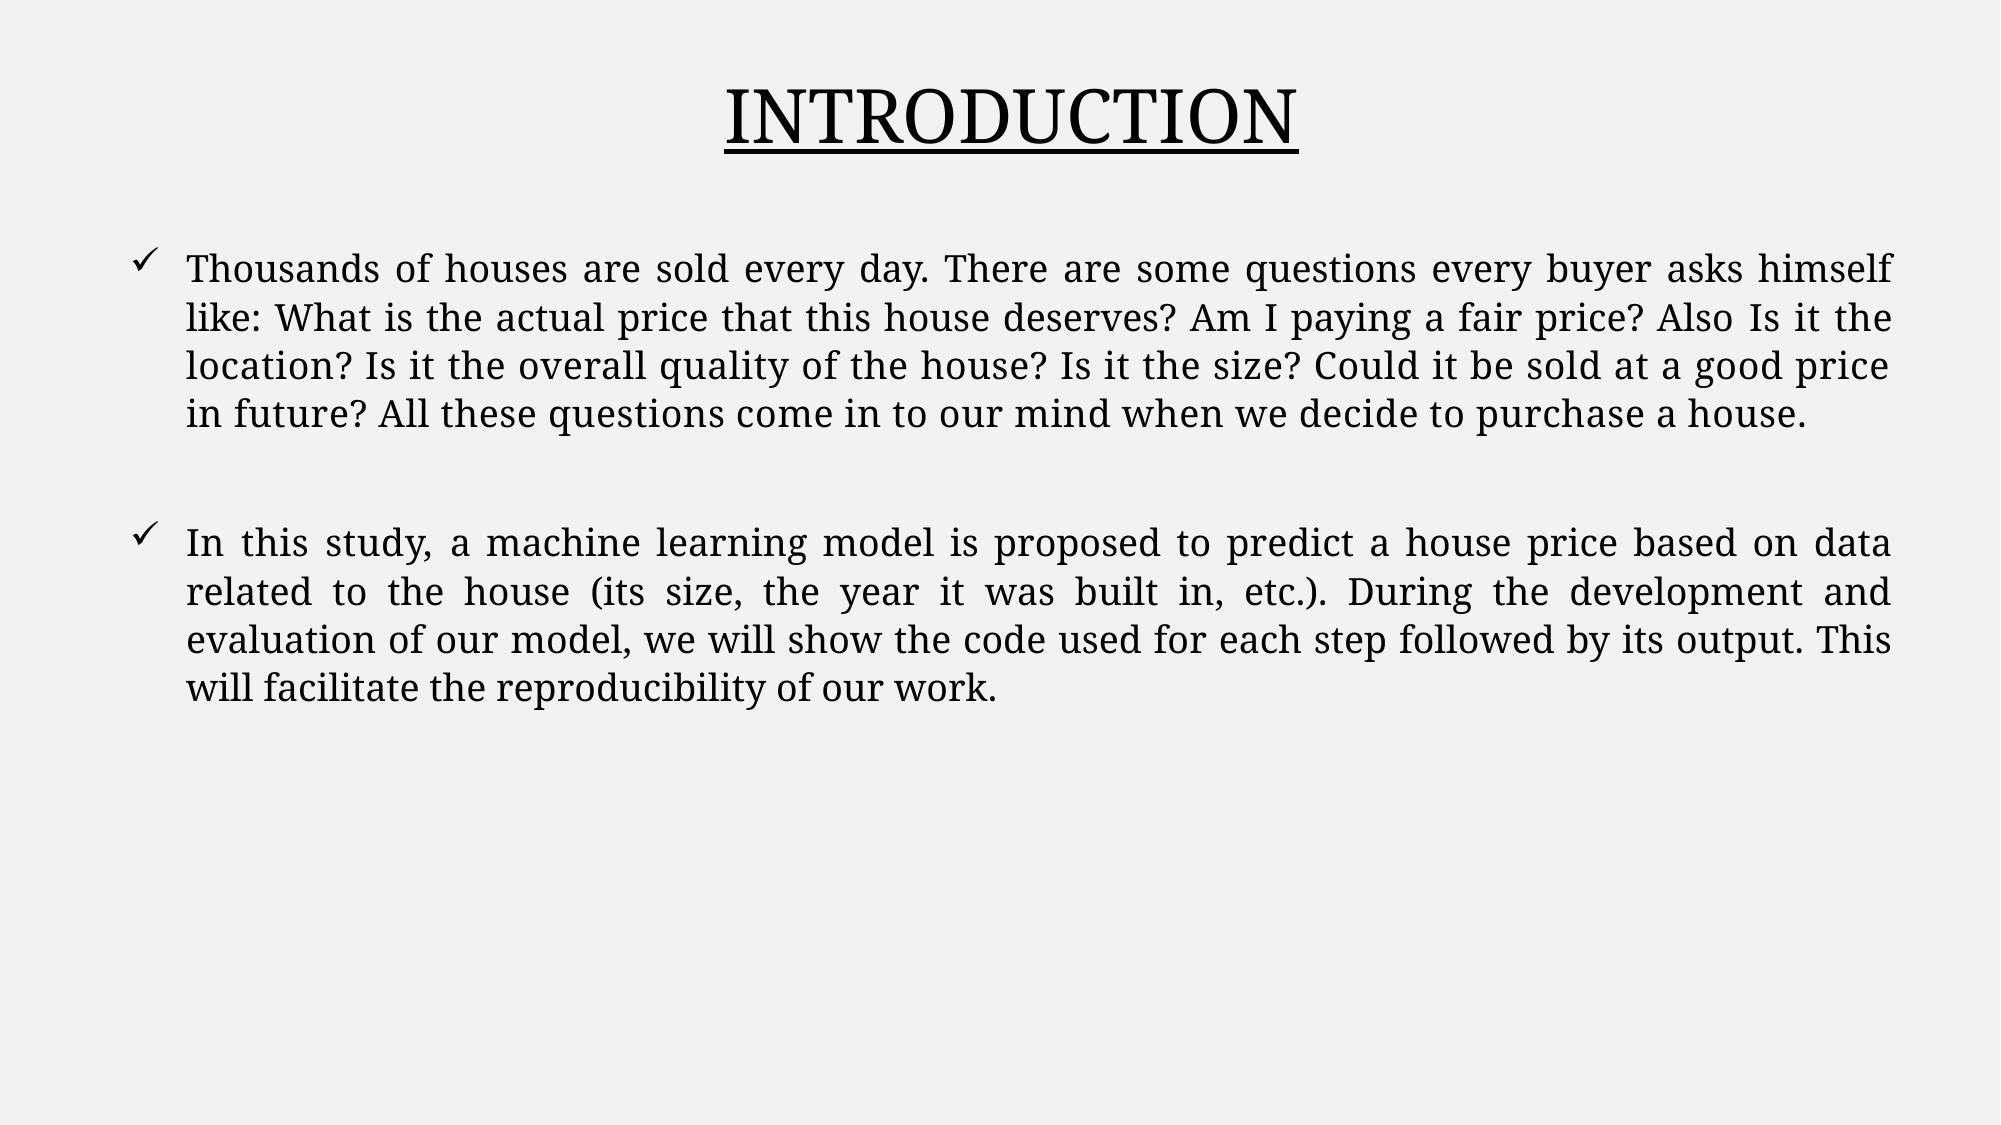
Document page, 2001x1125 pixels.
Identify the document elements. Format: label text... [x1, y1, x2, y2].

text_box INTRODUCTION [114, 61, 1909, 166]
text_box Thousands of houses are sold every day. There are some questions every buyer asks himself like: What is the actual price that this house deserves? Am I paying a fair price? Also Is it the location? Is it the overall quality of the house? Is it the size? Could it be sold at a good price in future? All these questions come in to our mind when we decide to purchase a house. In this study, a machine learning model is proposed to predict a house price based on data related to the house (its size, the year it was built in, etc.). During the development and evaluation of our model, we will show the code used for each step followed by its output. This will facilitate the reproducibility of our work. [114, 234, 1909, 778]
